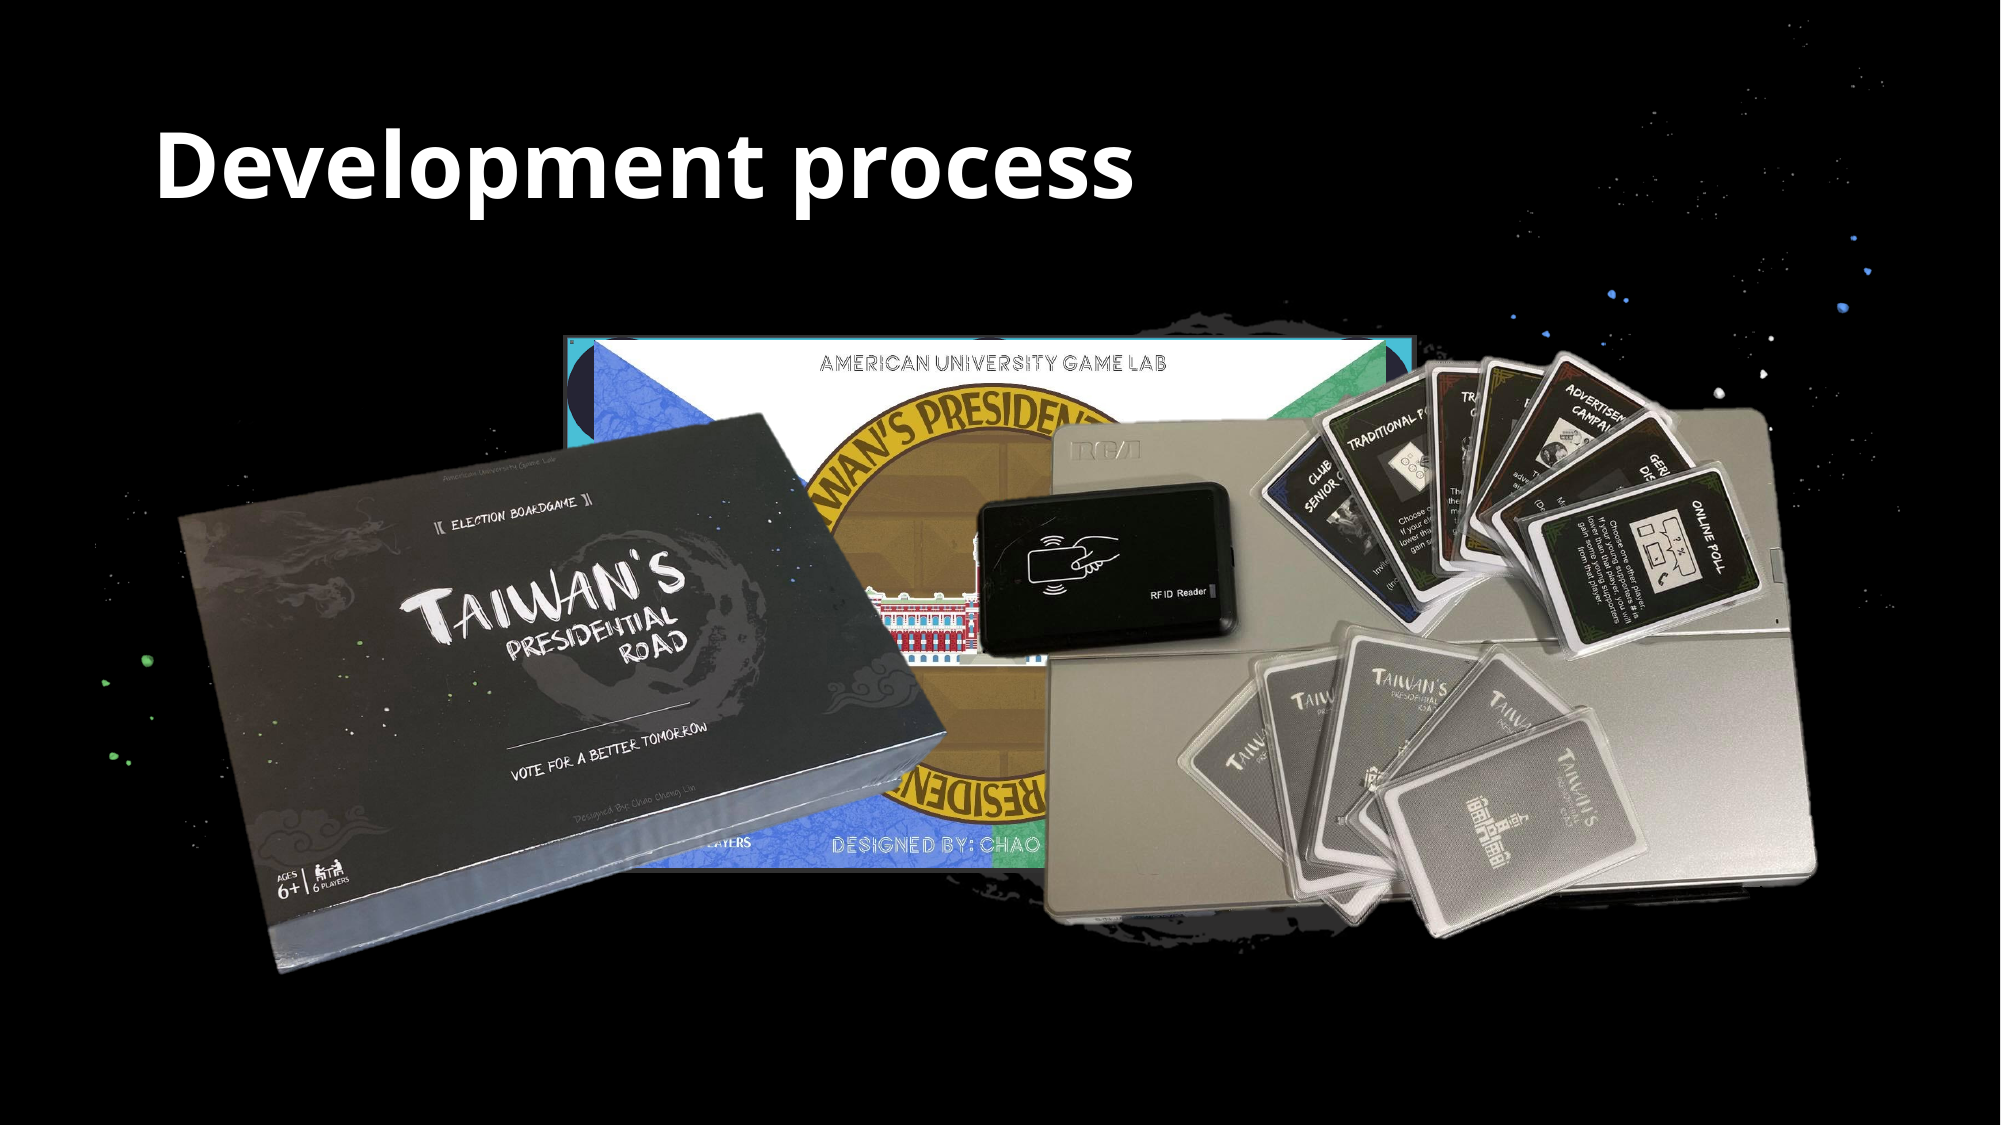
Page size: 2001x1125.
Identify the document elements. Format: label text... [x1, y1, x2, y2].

title Development process [137, 59, 1863, 278]
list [563, 335, 896, 365]
picture [0, 0, 2001, 1125]
